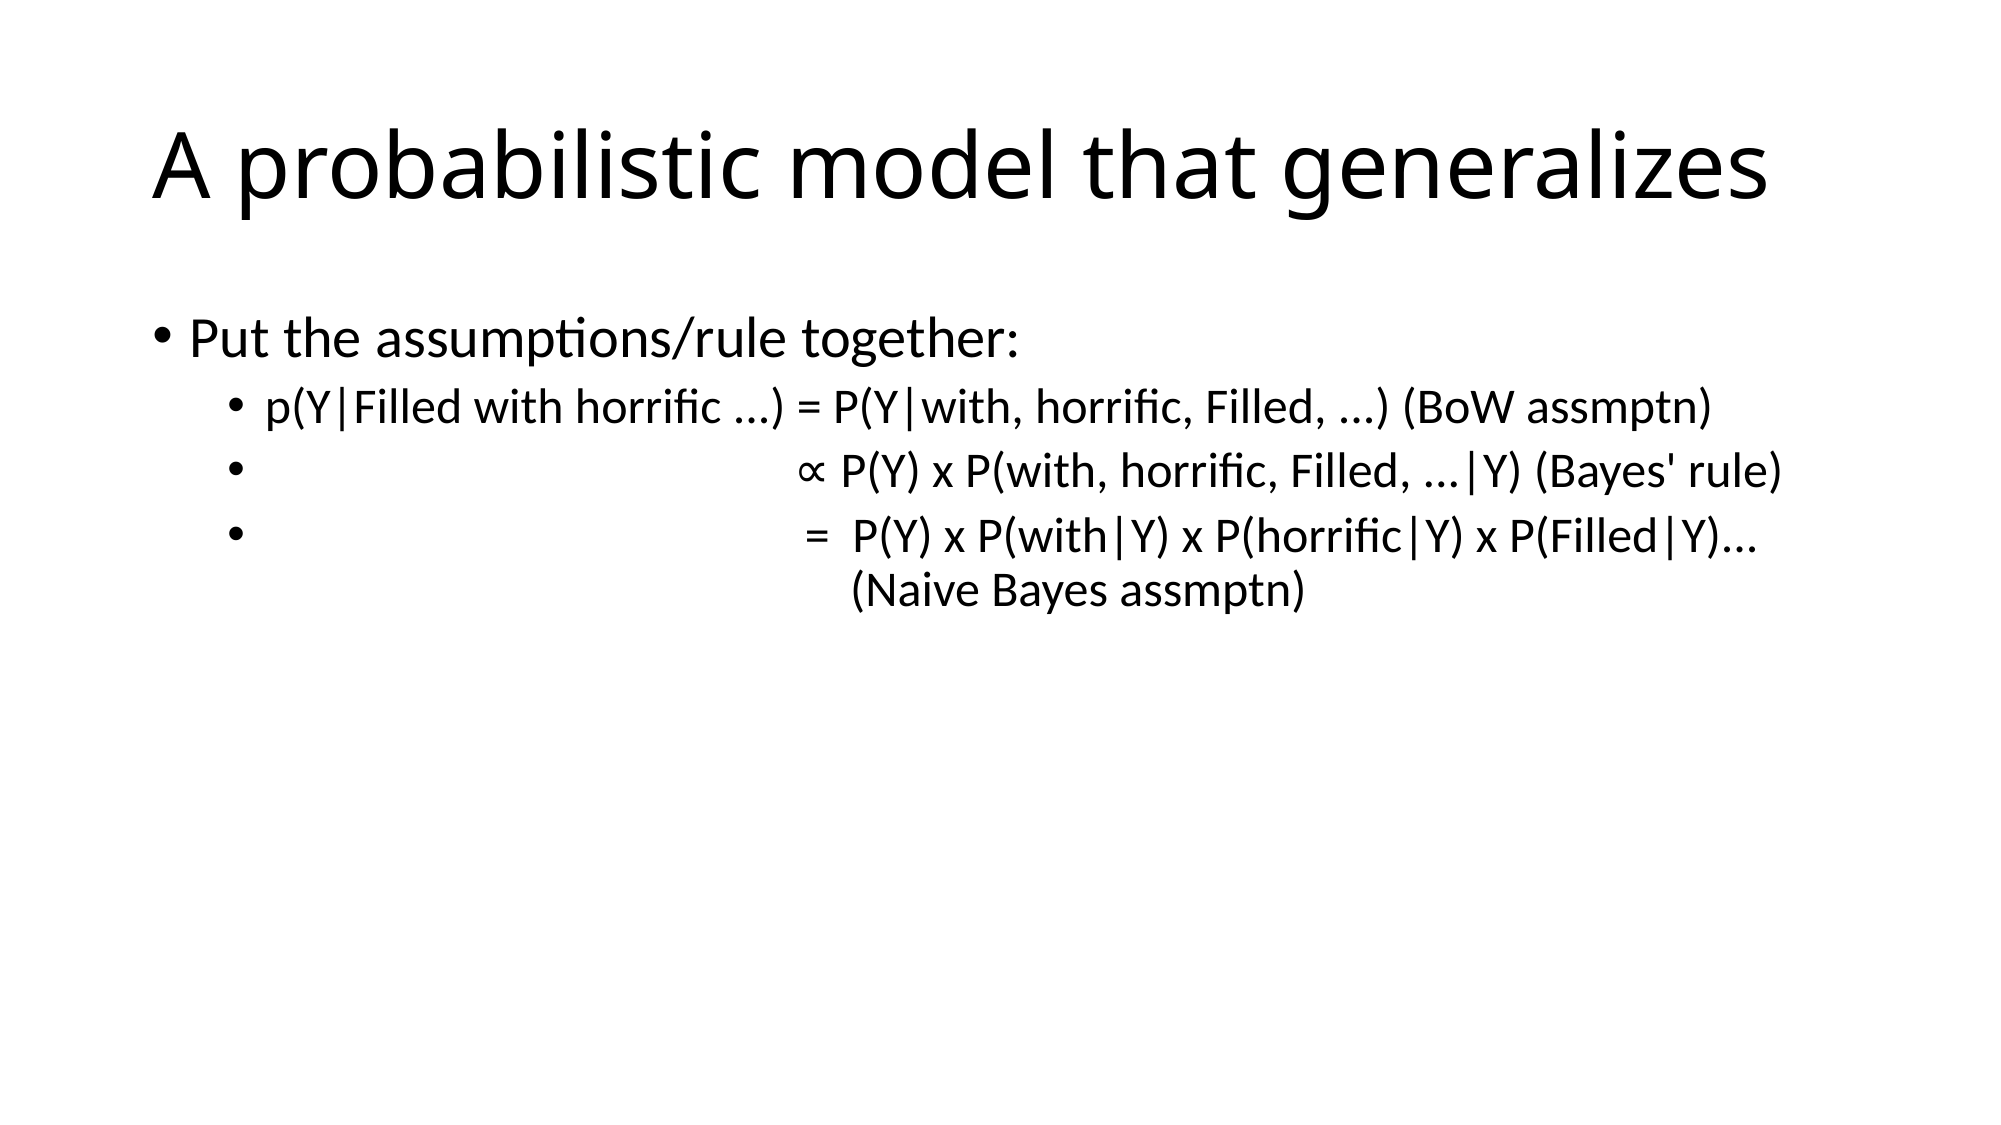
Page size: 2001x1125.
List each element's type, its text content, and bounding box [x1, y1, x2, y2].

title A probabilistic model that generalizes [137, 59, 1863, 278]
list Put the assumptions/rule together: p(Y|Filled with horrific ...) = P(Y|with, horrific, Filled, ...) (BoW assmptn) ∝ P(Y) x P(with, horrific, Filled, ...|Y) (Bayes' rule) = P(Y) x P(with|Y) x P(horrific|Y) x P(Filled|Y)... (Naive Bayes assmptn) [137, 299, 1863, 1014]
